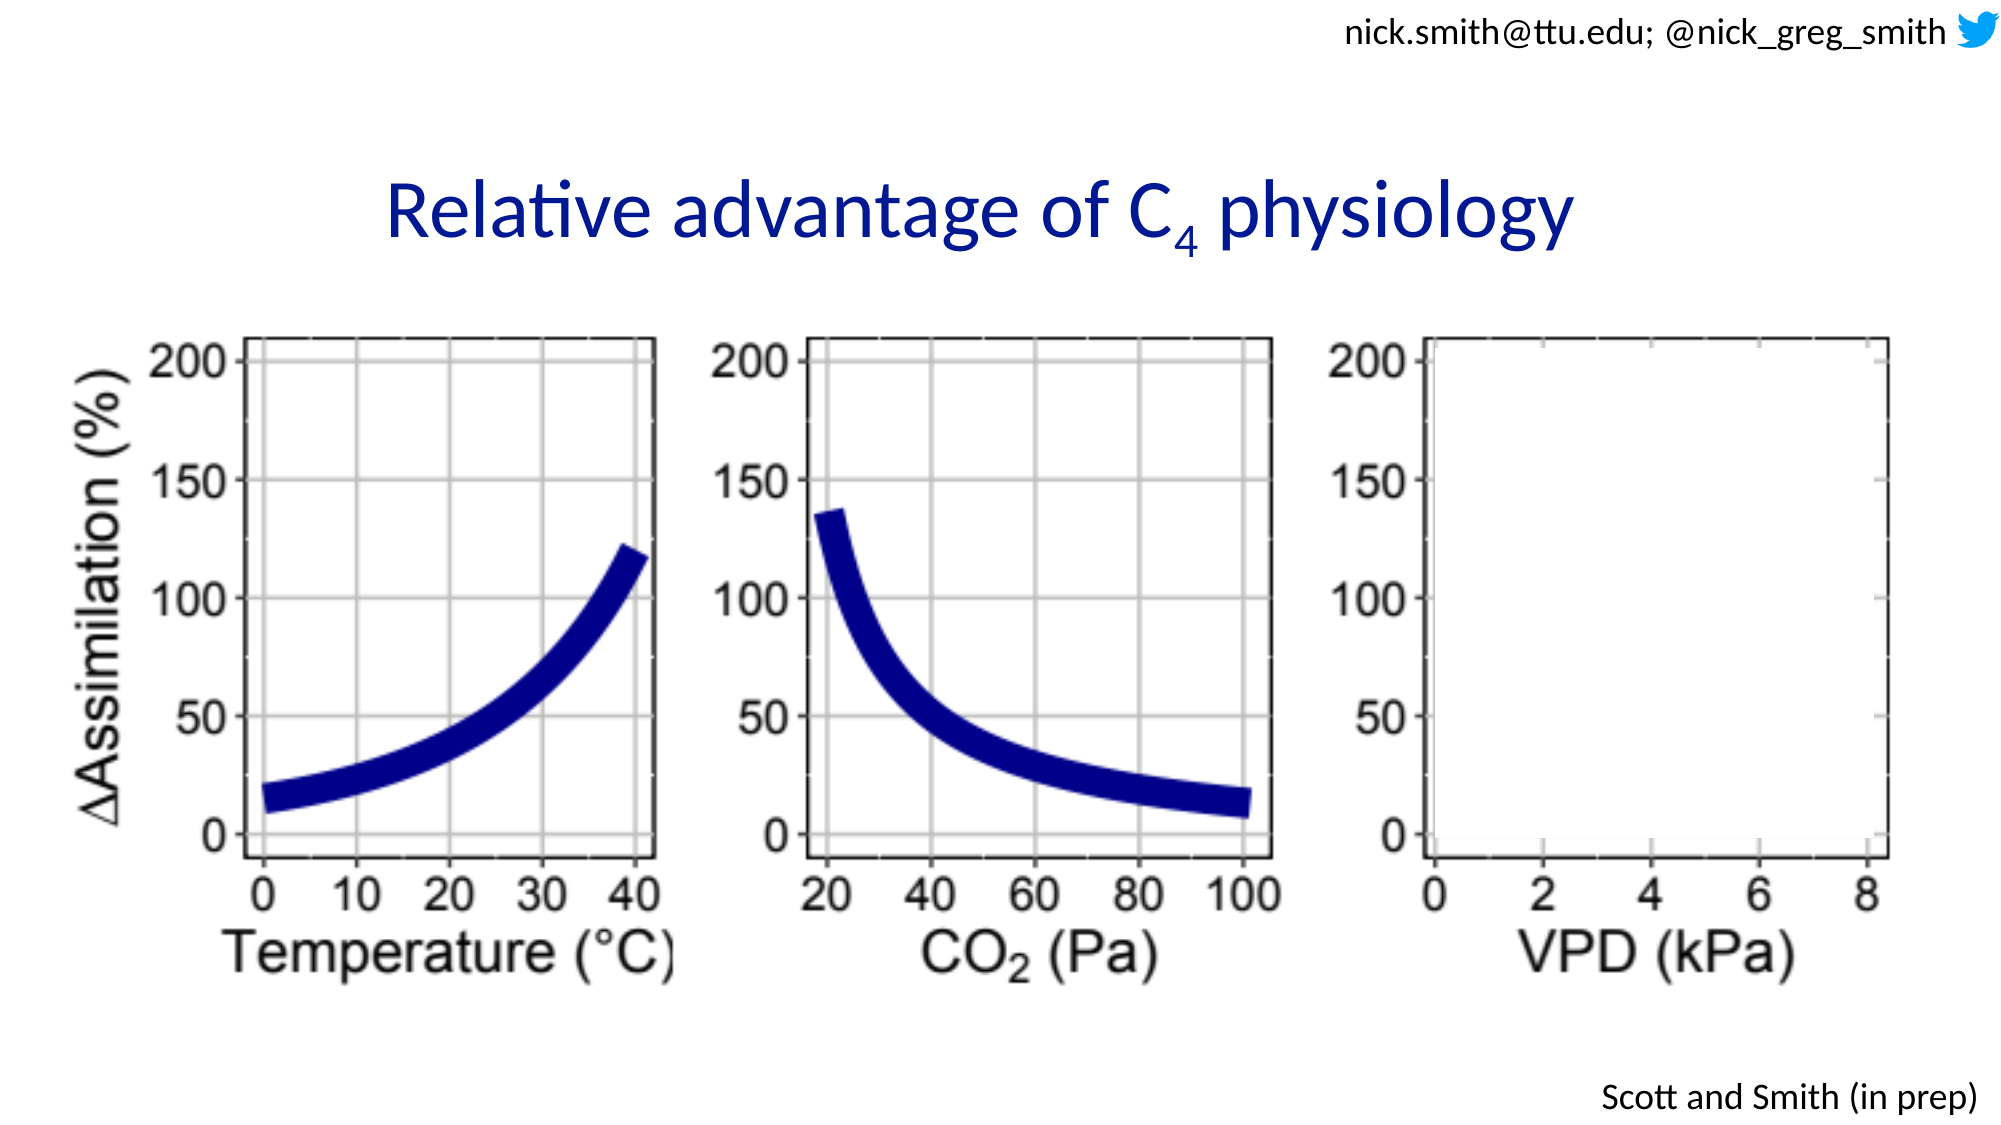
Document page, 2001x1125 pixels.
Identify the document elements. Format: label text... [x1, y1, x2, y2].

picture [57, 319, 1904, 1008]
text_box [1325, 0, 2000, 60]
text_box Scott and Smith (in prep) [1586, 1064, 1994, 1125]
text_box Relative advantage of C4 physiology [370, 146, 1591, 275]
